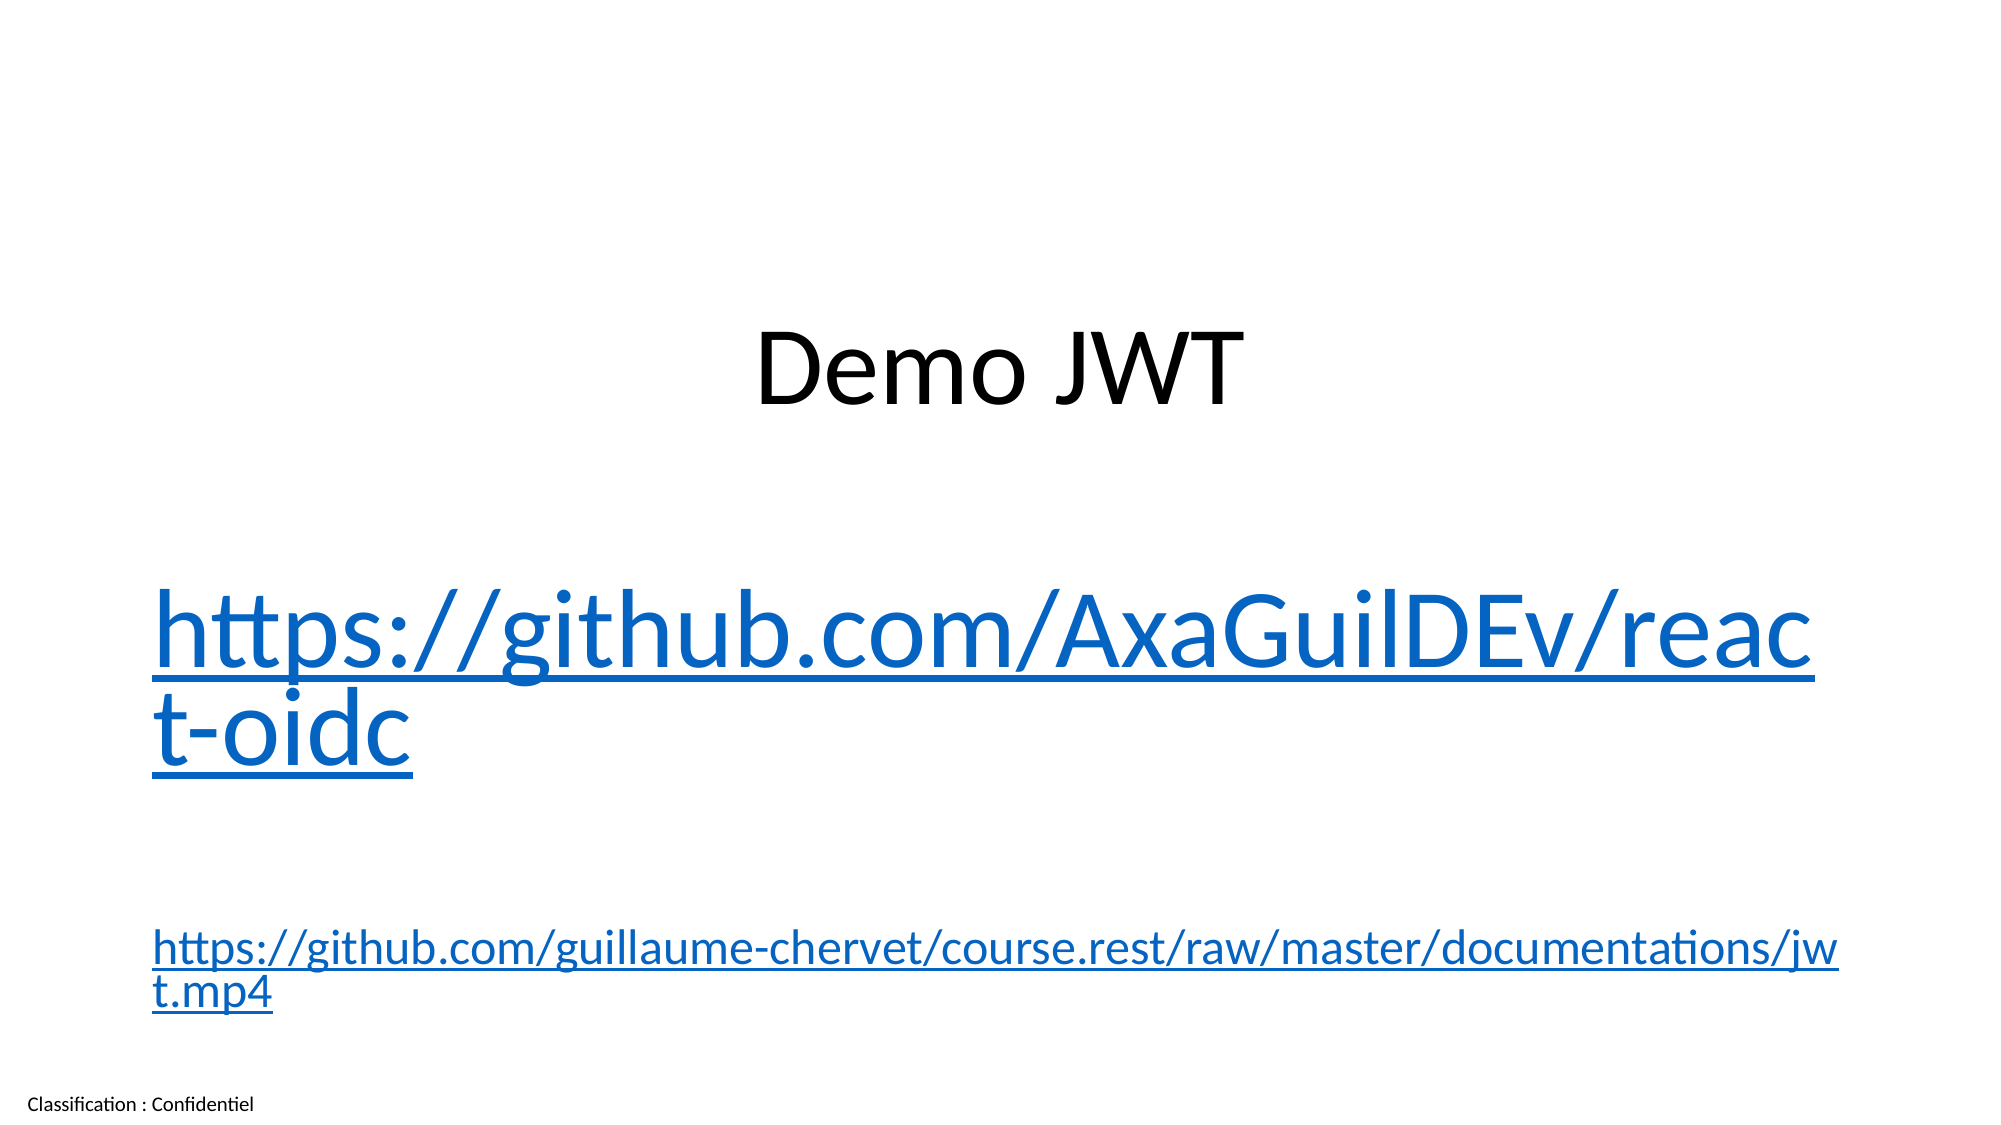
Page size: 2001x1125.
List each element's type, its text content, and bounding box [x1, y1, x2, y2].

list Demo JWT https://github.com/AxaGuilDEv/react-oidc https://github.com/guillaume-chervet/course.rest/raw/master/documentations/jwt.mp4 [137, 299, 1863, 1014]
